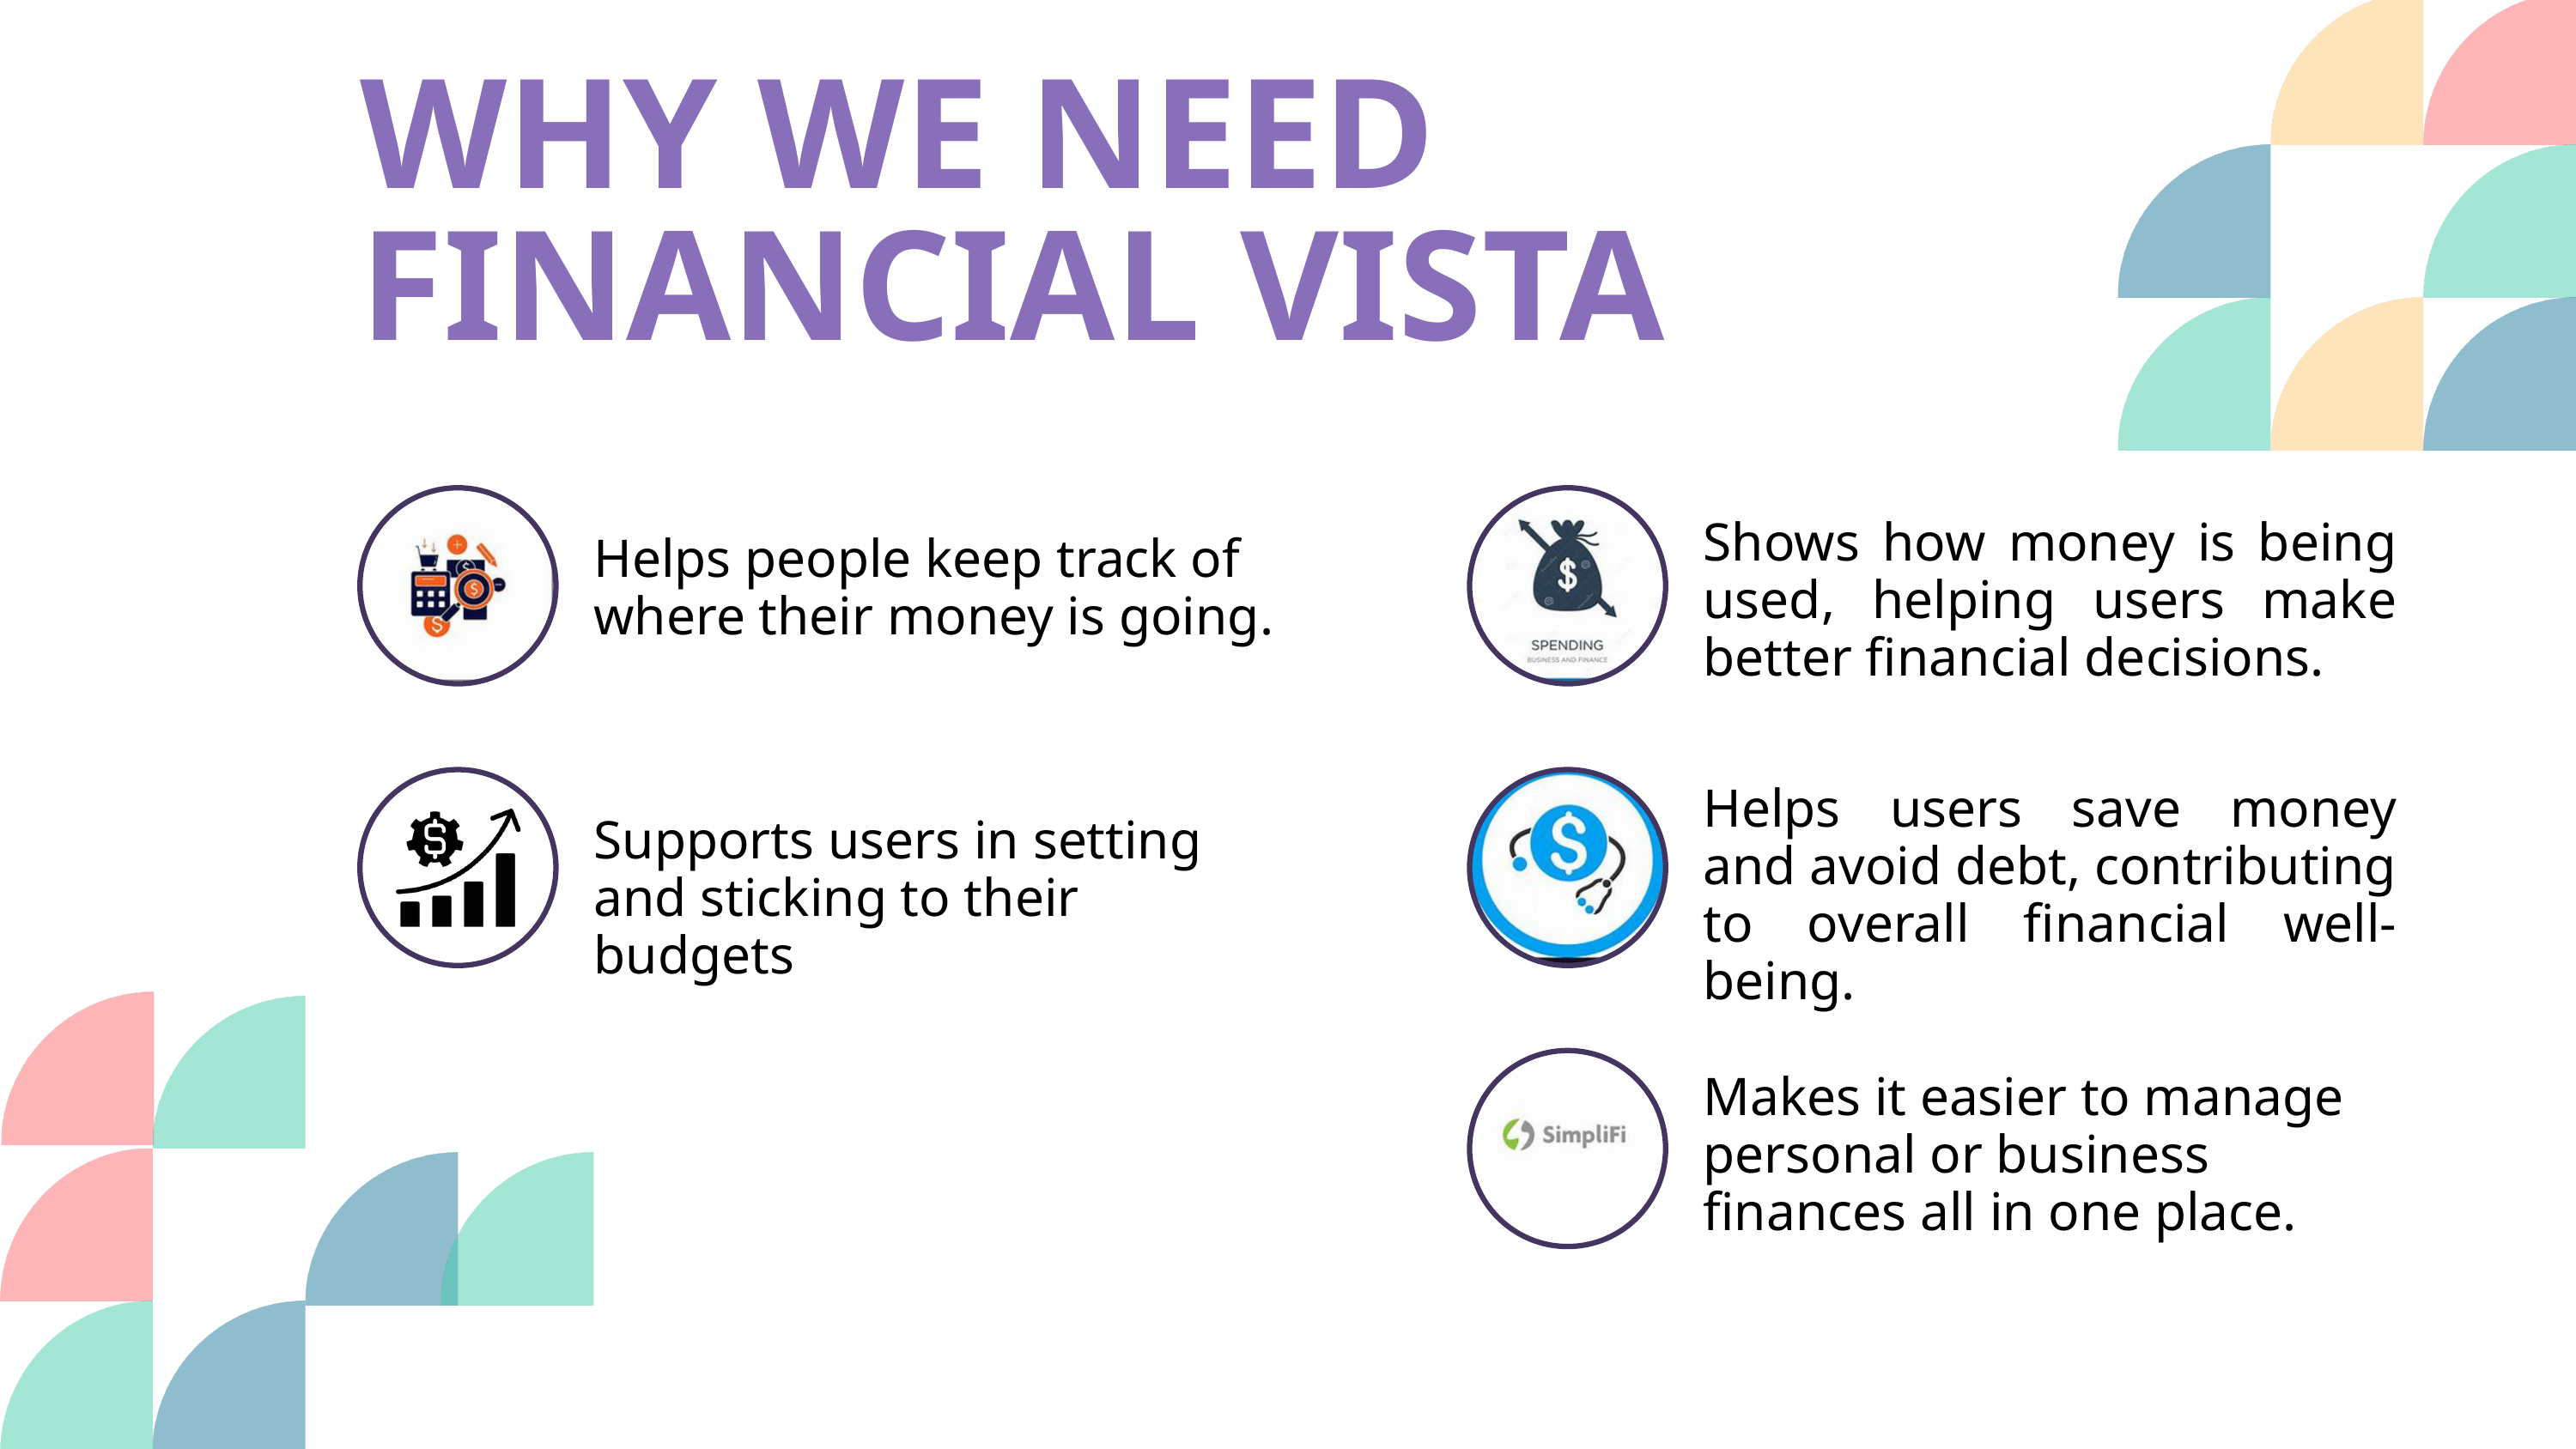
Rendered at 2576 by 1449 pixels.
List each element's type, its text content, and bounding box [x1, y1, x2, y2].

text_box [359, 487, 556, 684]
text_box [2117, 144, 2271, 297]
text_box [0, 1300, 152, 1449]
text_box [152, 1300, 306, 1449]
text_box Supports users in setting and sticking to their budgets [593, 811, 1288, 985]
text_box Makes it easier to manage personal or business finances all in one place. [1703, 1068, 2398, 1241]
text_box [0, 1149, 153, 1300]
text_box [152, 996, 306, 1149]
text_box Shows how money is being used, helping users make better financial decisions. [1703, 513, 2398, 687]
text_box [305, 1152, 440, 1306]
text_box [1, 991, 155, 1145]
text_box [2117, 297, 2271, 451]
text_box WHY WE NEED FINANCIAL VISTA [360, 67, 1856, 372]
text_box Helps people keep track of where their money is going. [593, 530, 1288, 646]
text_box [1469, 487, 1666, 684]
text_box [2423, 144, 2576, 297]
text_box [2424, 0, 2576, 144]
text_box [2271, 297, 2424, 451]
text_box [1469, 769, 1666, 967]
text_box [2270, 0, 2424, 145]
text_box [440, 1152, 594, 1306]
text_box Helps users save money and avoid debt, contributing to overall financial well-being. [1703, 779, 2398, 1010]
text_box [2424, 297, 2576, 451]
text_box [359, 769, 556, 967]
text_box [1469, 1050, 1666, 1247]
